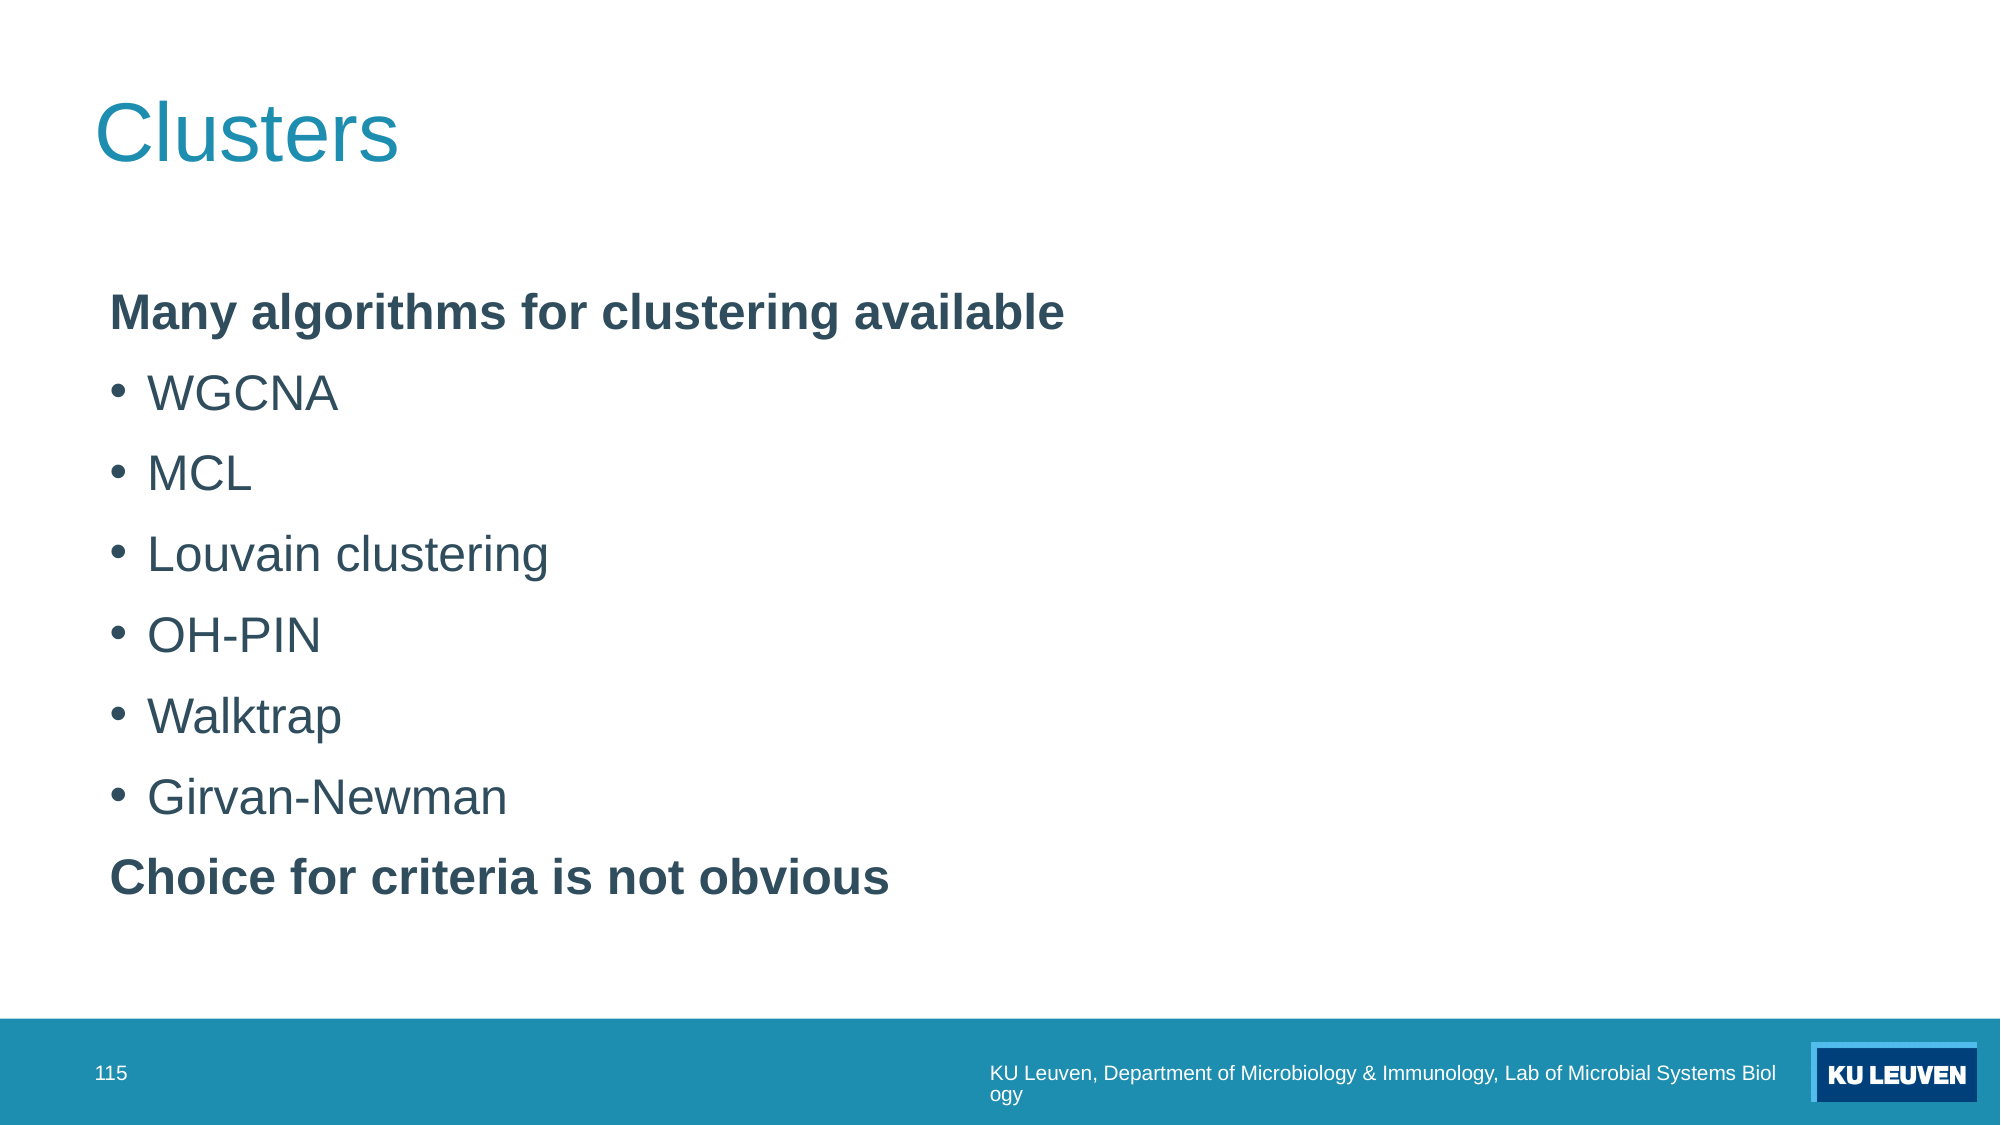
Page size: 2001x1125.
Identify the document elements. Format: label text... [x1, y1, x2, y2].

list Many algorithms for clustering available WGCNA MCL Louvain clustering OH-PIN Walktrap Girvan-Newman Choice for criteria is not obvious [94, 271, 1906, 1004]
title Clusters [94, 33, 1906, 223]
picture [1811, 1042, 1977, 1102]
footer KU Leuven, Department of Microbiology & Immunology, Lab of Microbial Systems Biology [989, 1018, 1809, 1125]
slide_number 115 [94, 1018, 201, 1125]
